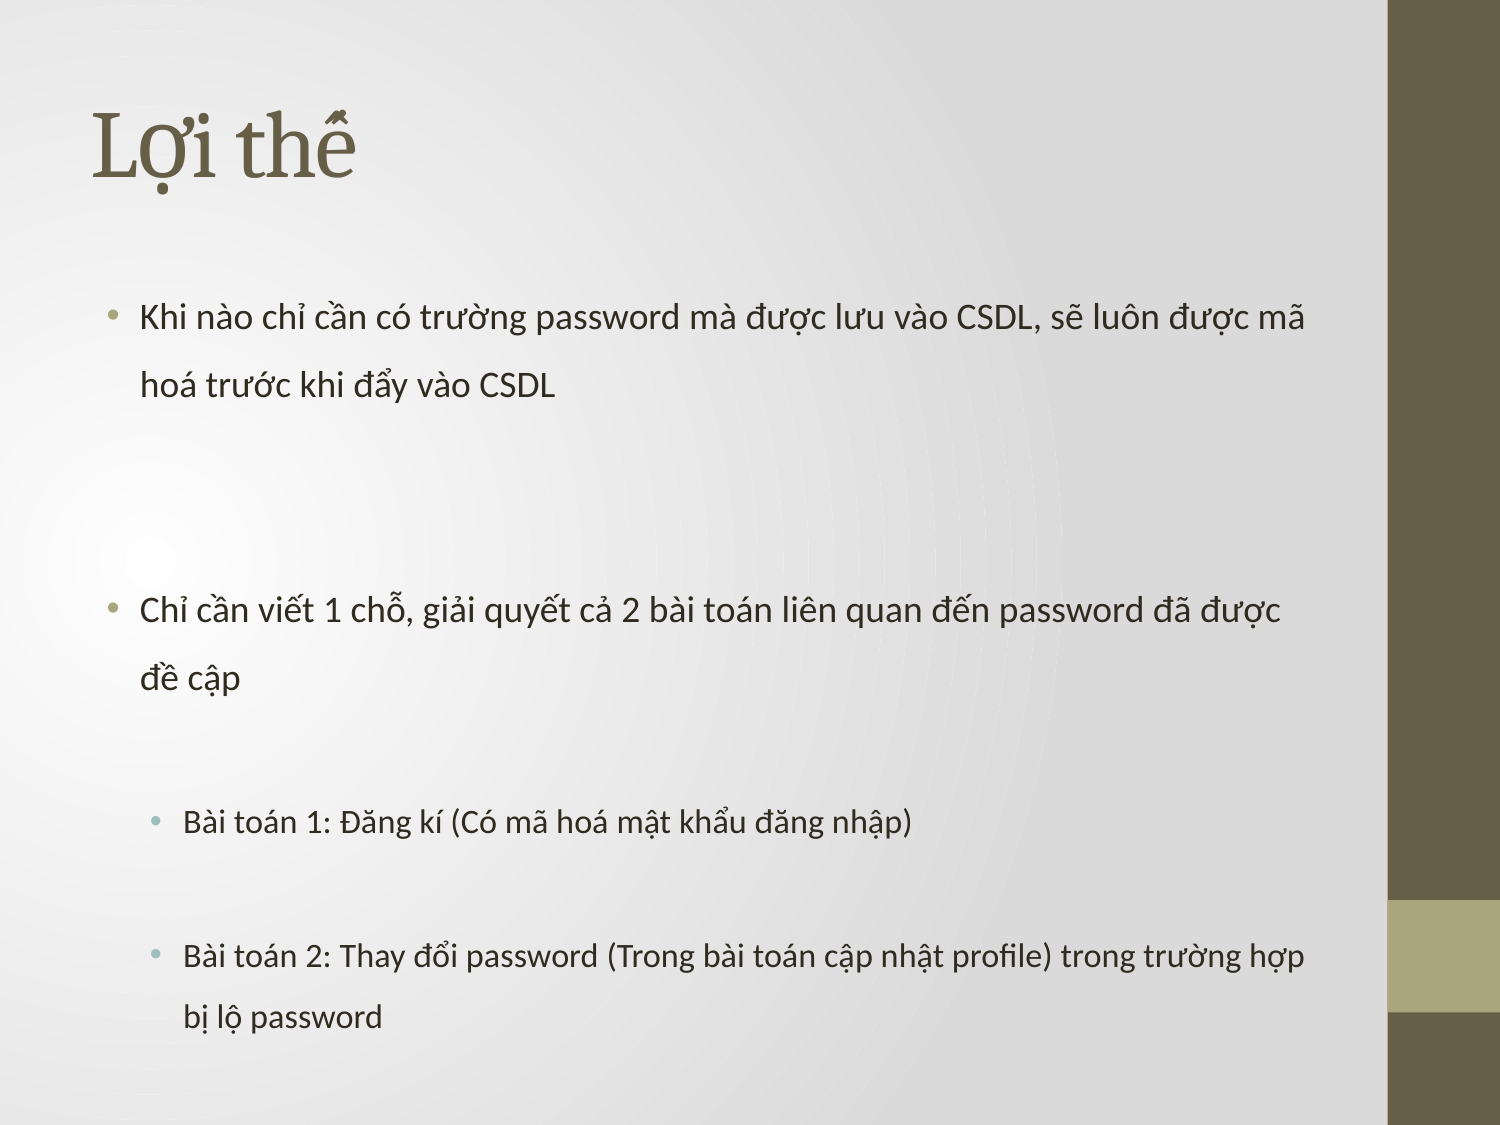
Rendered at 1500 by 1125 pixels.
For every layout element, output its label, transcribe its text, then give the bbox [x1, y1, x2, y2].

list Khi nào chỉ cần có trường password mà được lưu vào CSDL, sẽ luôn được mã hoá trước khi đẩy vào CSDL Chỉ cần viết 1 chỗ, giải quyết cả 2 bài toán liên quan đến password đã được đề cập Bài toán 1: Đăng kí (Có mã hoá mật khẩu đăng nhập) Bài toán 2: Thay đổi password (Trong bài toán cập nhật profile) trong trường hợp bị lộ password [75, 262, 1325, 1050]
title Lợi thế [75, 45, 1325, 233]
